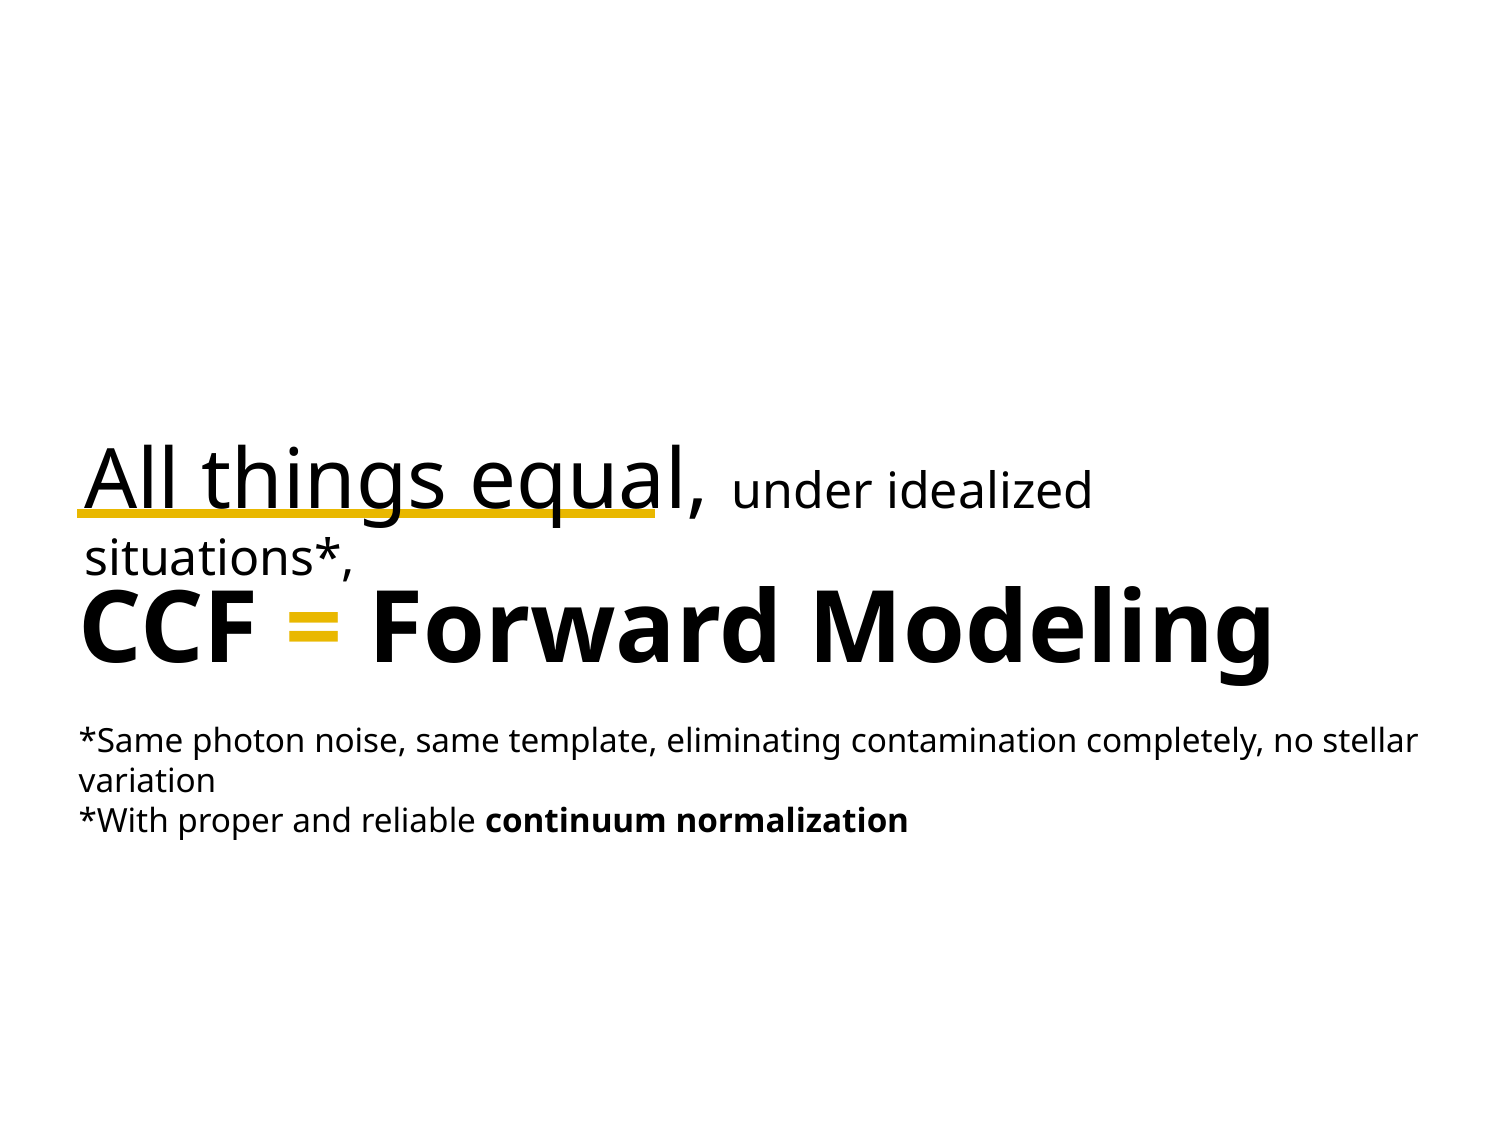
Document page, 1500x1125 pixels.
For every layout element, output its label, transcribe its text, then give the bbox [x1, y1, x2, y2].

text_box CCF = Forward Modeling [63, 554, 1382, 690]
text_box All things equal, under idealized situations*, [69, 418, 1347, 593]
text_box *Same photon noise, same template, eliminating contamination completely, no stellar variation *With proper and reliable continuum normalization [63, 711, 1500, 847]
